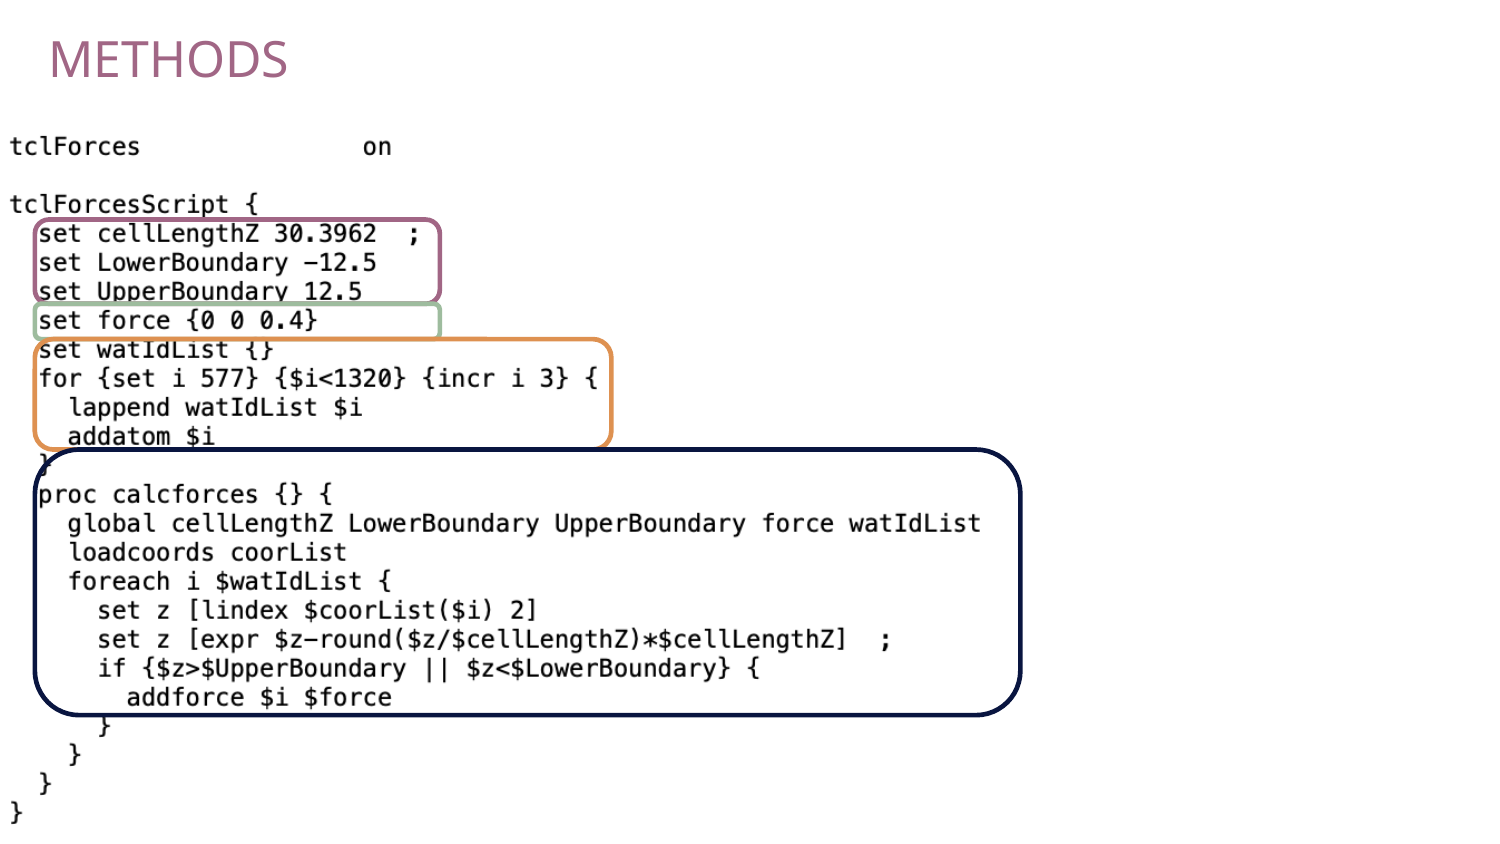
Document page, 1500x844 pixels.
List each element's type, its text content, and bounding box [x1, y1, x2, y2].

text_box [1004, 459, 1021, 706]
title METHODS [0, 12, 1459, 137]
picture [0, 126, 1000, 844]
